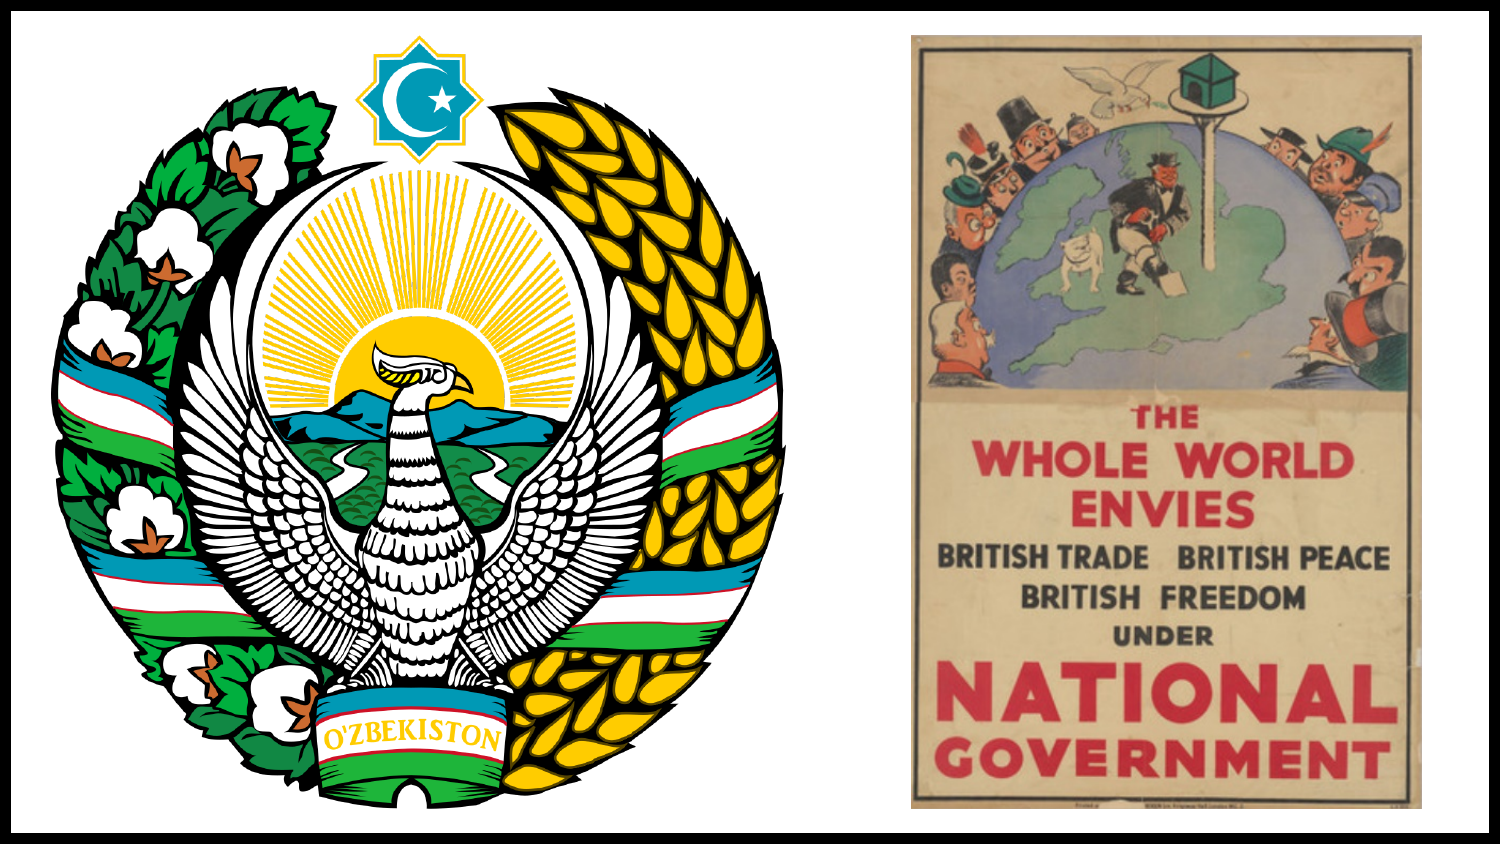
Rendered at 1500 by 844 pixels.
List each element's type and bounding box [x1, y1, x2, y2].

text_box [10, 833, 1497, 844]
picture [51, 35, 786, 809]
text_box [0, 0, 11, 844]
picture [910, 34, 1423, 809]
text_box [10, 0, 1497, 11]
text_box [1489, 0, 1500, 844]
